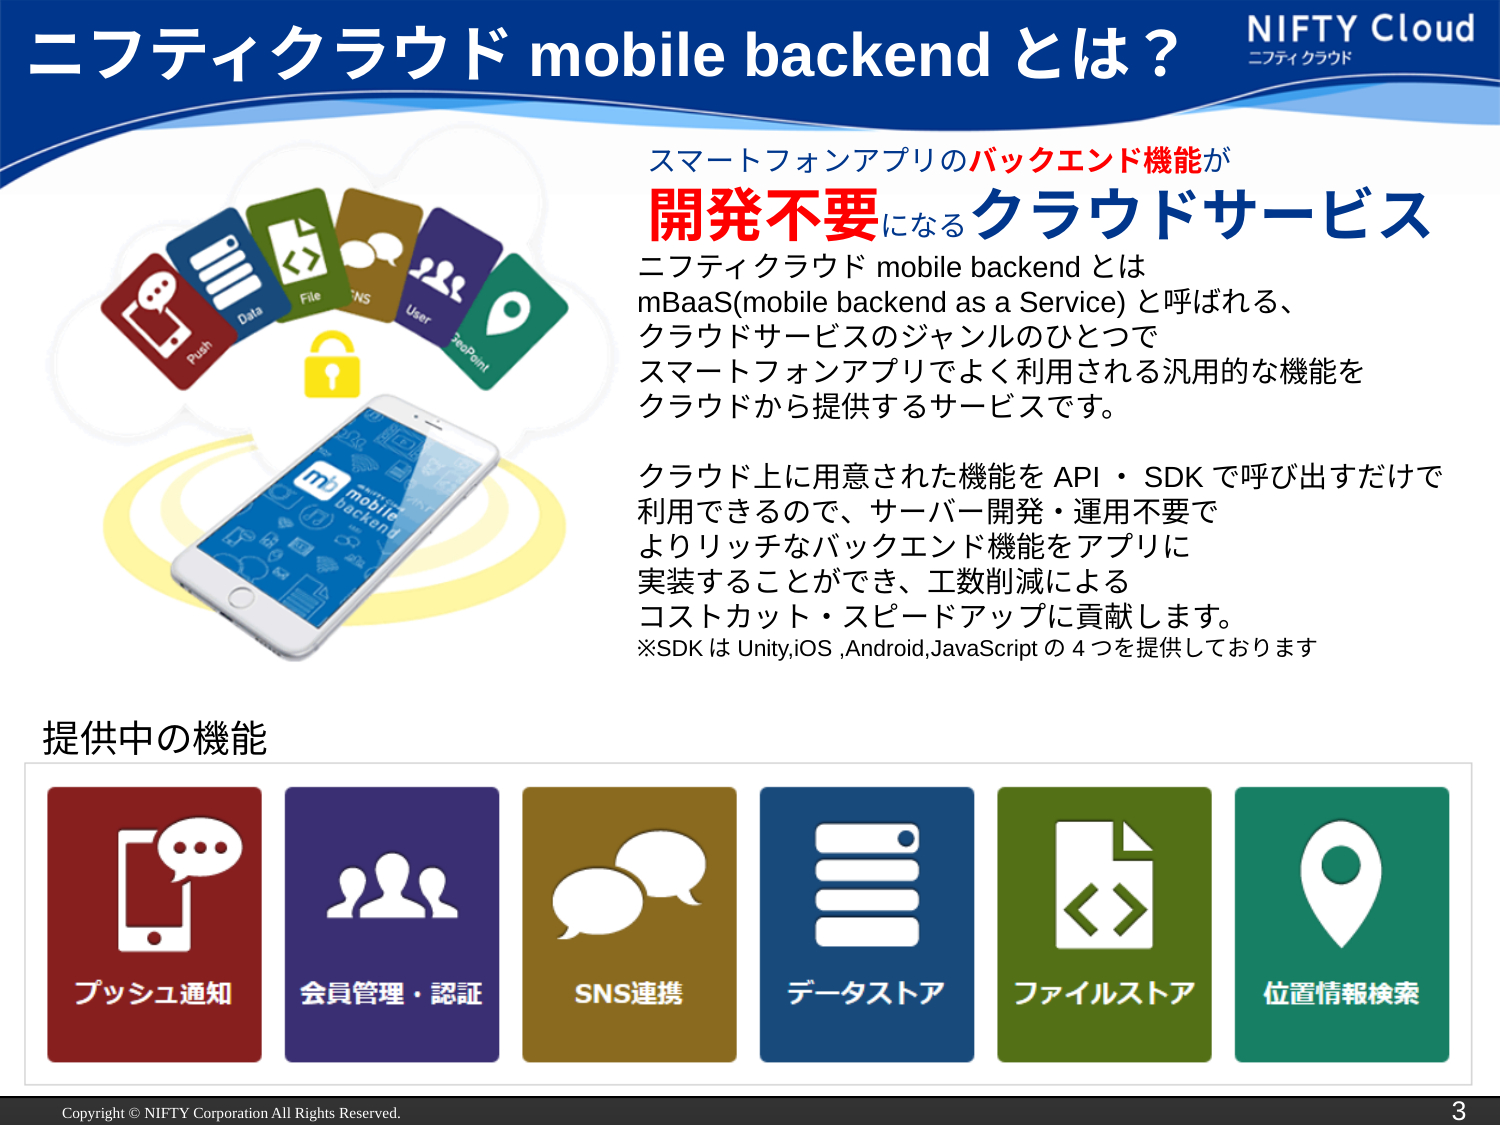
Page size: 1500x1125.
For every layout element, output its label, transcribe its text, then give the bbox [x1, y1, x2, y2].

picture [22, 751, 1477, 1093]
text_box ニフティクラウドmobile backendとは mBaaS(mobile backend as a Service)と呼ばれる、 クラウドサービスのジャンルのひとつで スマートフォンアプリでよく利用される汎用的な機能を クラウドから提供するサービスです。 クラウド上に用意された機能をAPI・SDKで呼び出すだけで 利用できるので、サーバー開発・運用不要で よりリッチなバックエンド機能をアプリに 実装することができ、工数削減による コストカット・スピードアップに貢献します。 ※SDKはUnity,iOS ,Android,JavaScriptの4つを提供しております [642, 241, 1460, 669]
title ニフティクラウドmobile backendとは？ [10, 7, 1361, 112]
text_box 提供中の機能 [27, 708, 283, 749]
picture [0, 0, 1500, 674]
text_box スマートフォンアプリのバックエンド機能が 開発不要になるクラウドサービス [642, 135, 1472, 256]
